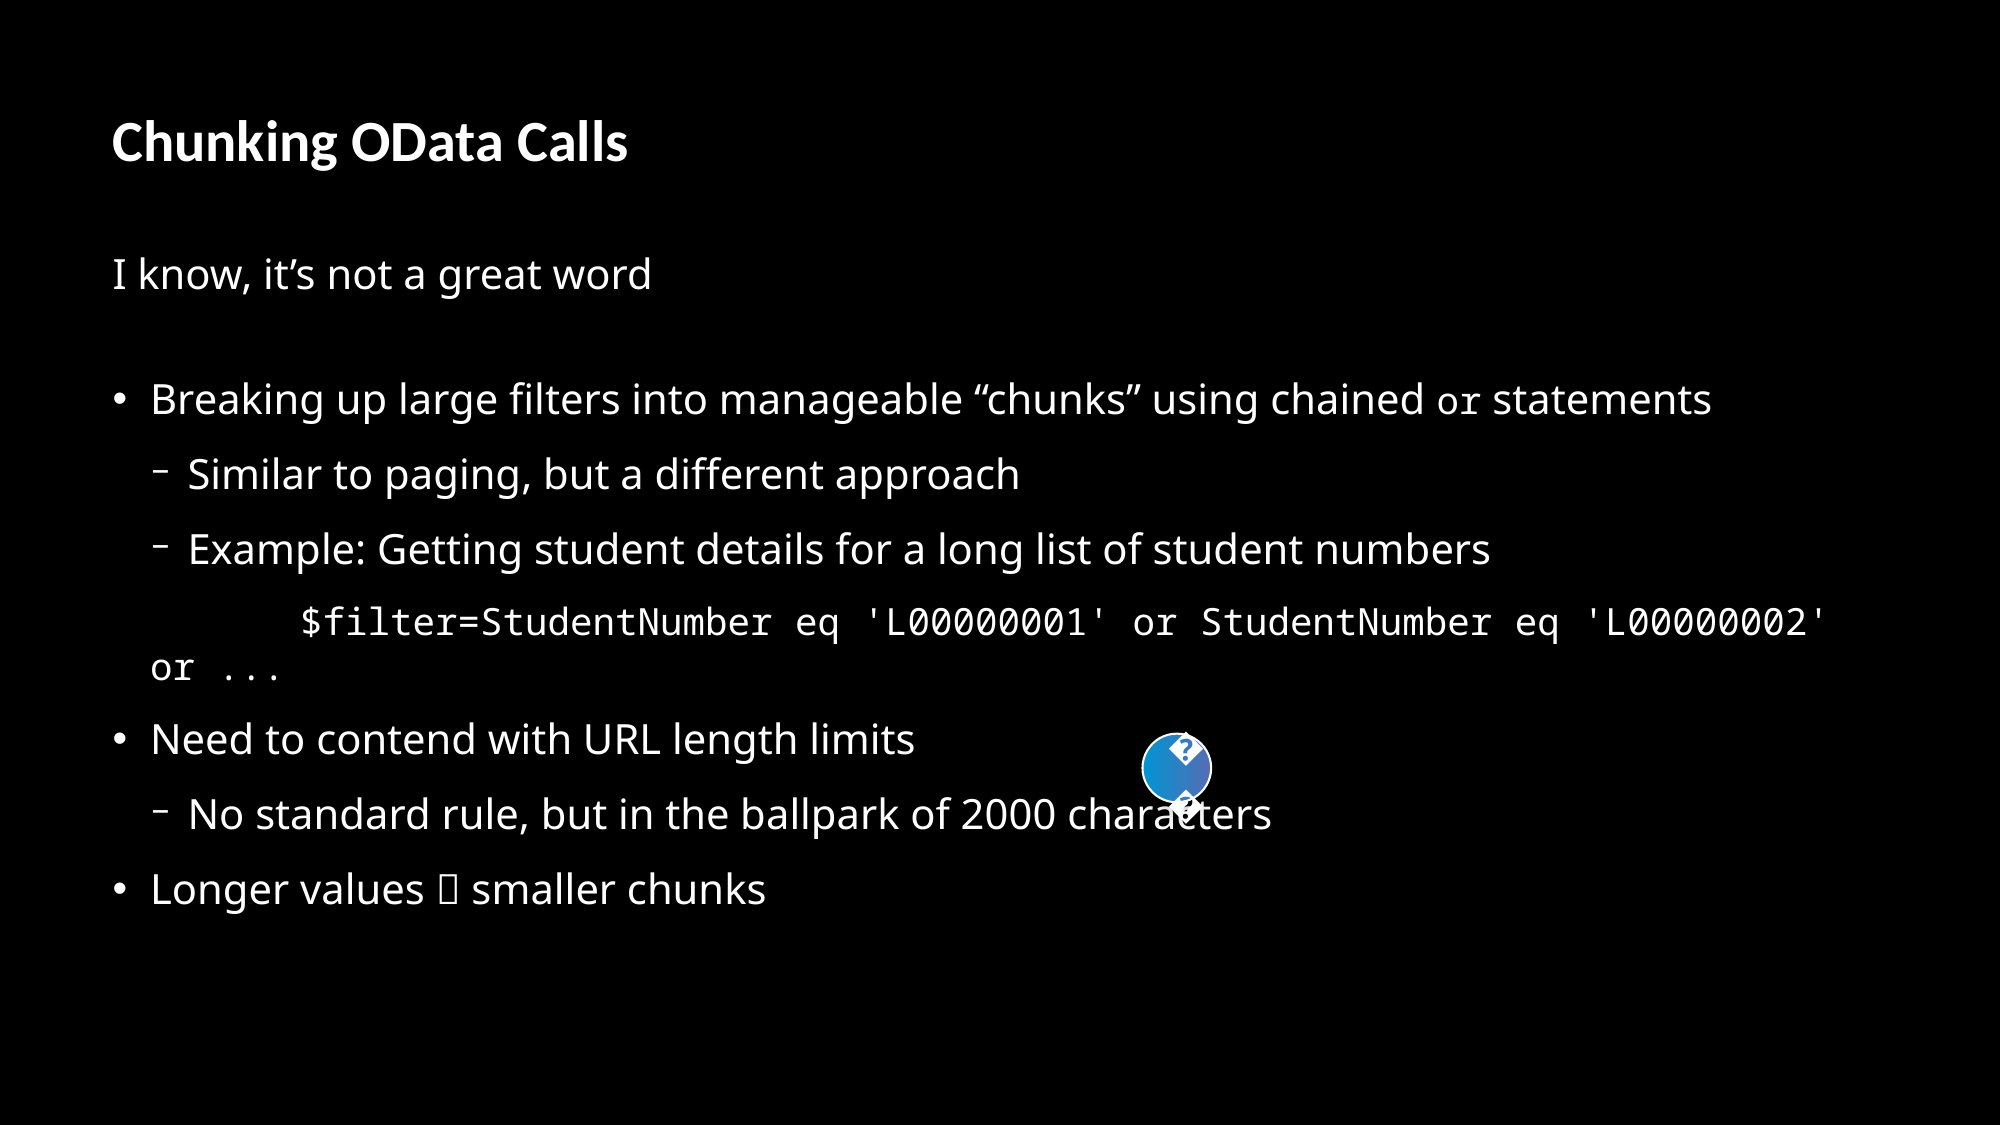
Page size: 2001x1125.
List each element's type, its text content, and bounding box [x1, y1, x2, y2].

list I know, it’s not a great word Breaking up large filters into manageable “chunks” using chained or statements Similar to paging, but a different approach Example: Getting student details for a long list of student numbers $filter=StudentNumber eq 'L00000001' or StudentNumber eq 'L00000002' or ... Need to contend with URL length limits No standard rule, but in the ballpark of 2000 characters Longer values  smaller chunks [112, 248, 1888, 1015]
text_box 👍 [1141, 732, 1213, 804]
title Chunking OData Calls [112, 47, 1888, 173]
